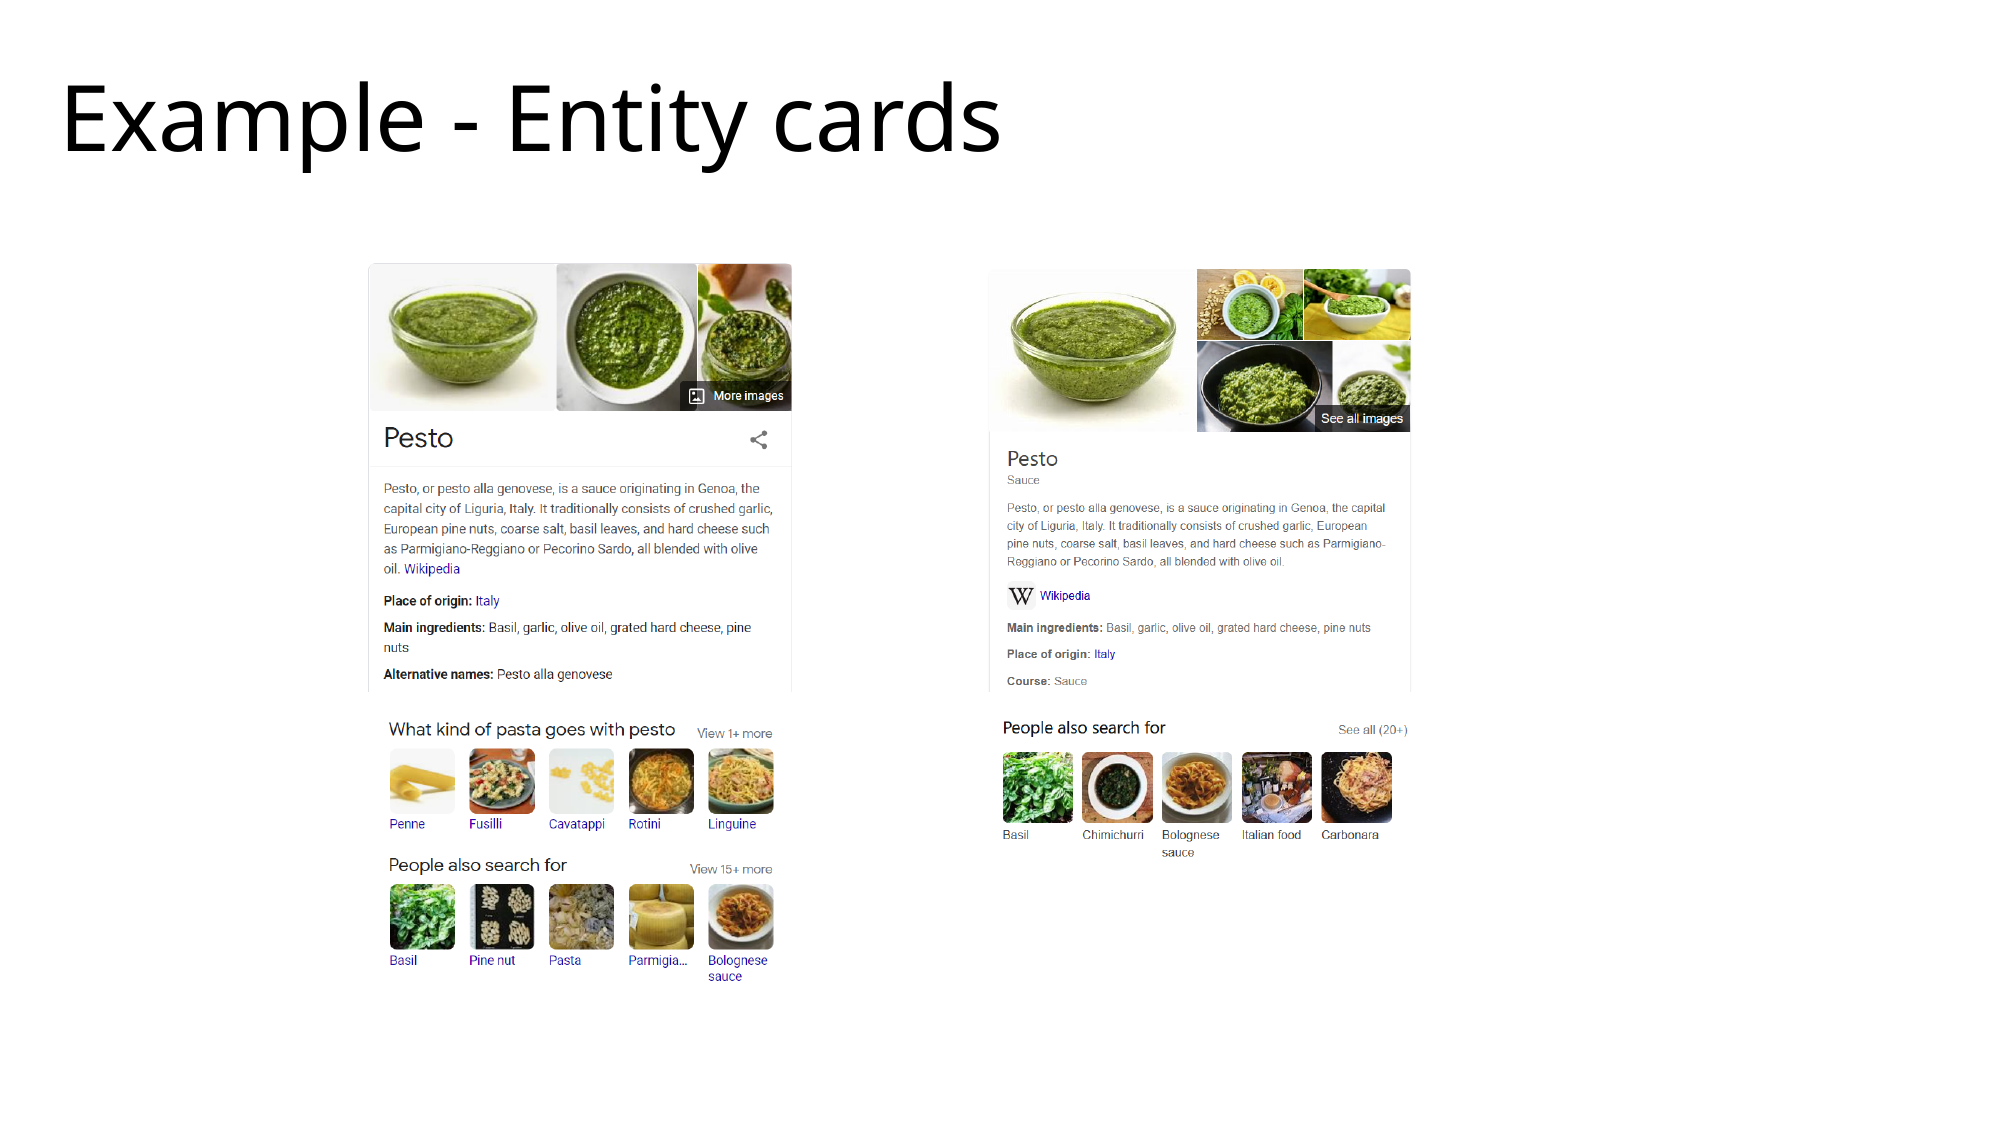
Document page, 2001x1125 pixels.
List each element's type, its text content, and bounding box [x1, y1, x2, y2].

title Example - Entity cards [44, 47, 1957, 196]
picture [362, 250, 800, 692]
picture [984, 250, 1425, 692]
picture [992, 710, 1417, 860]
picture [383, 709, 779, 987]
